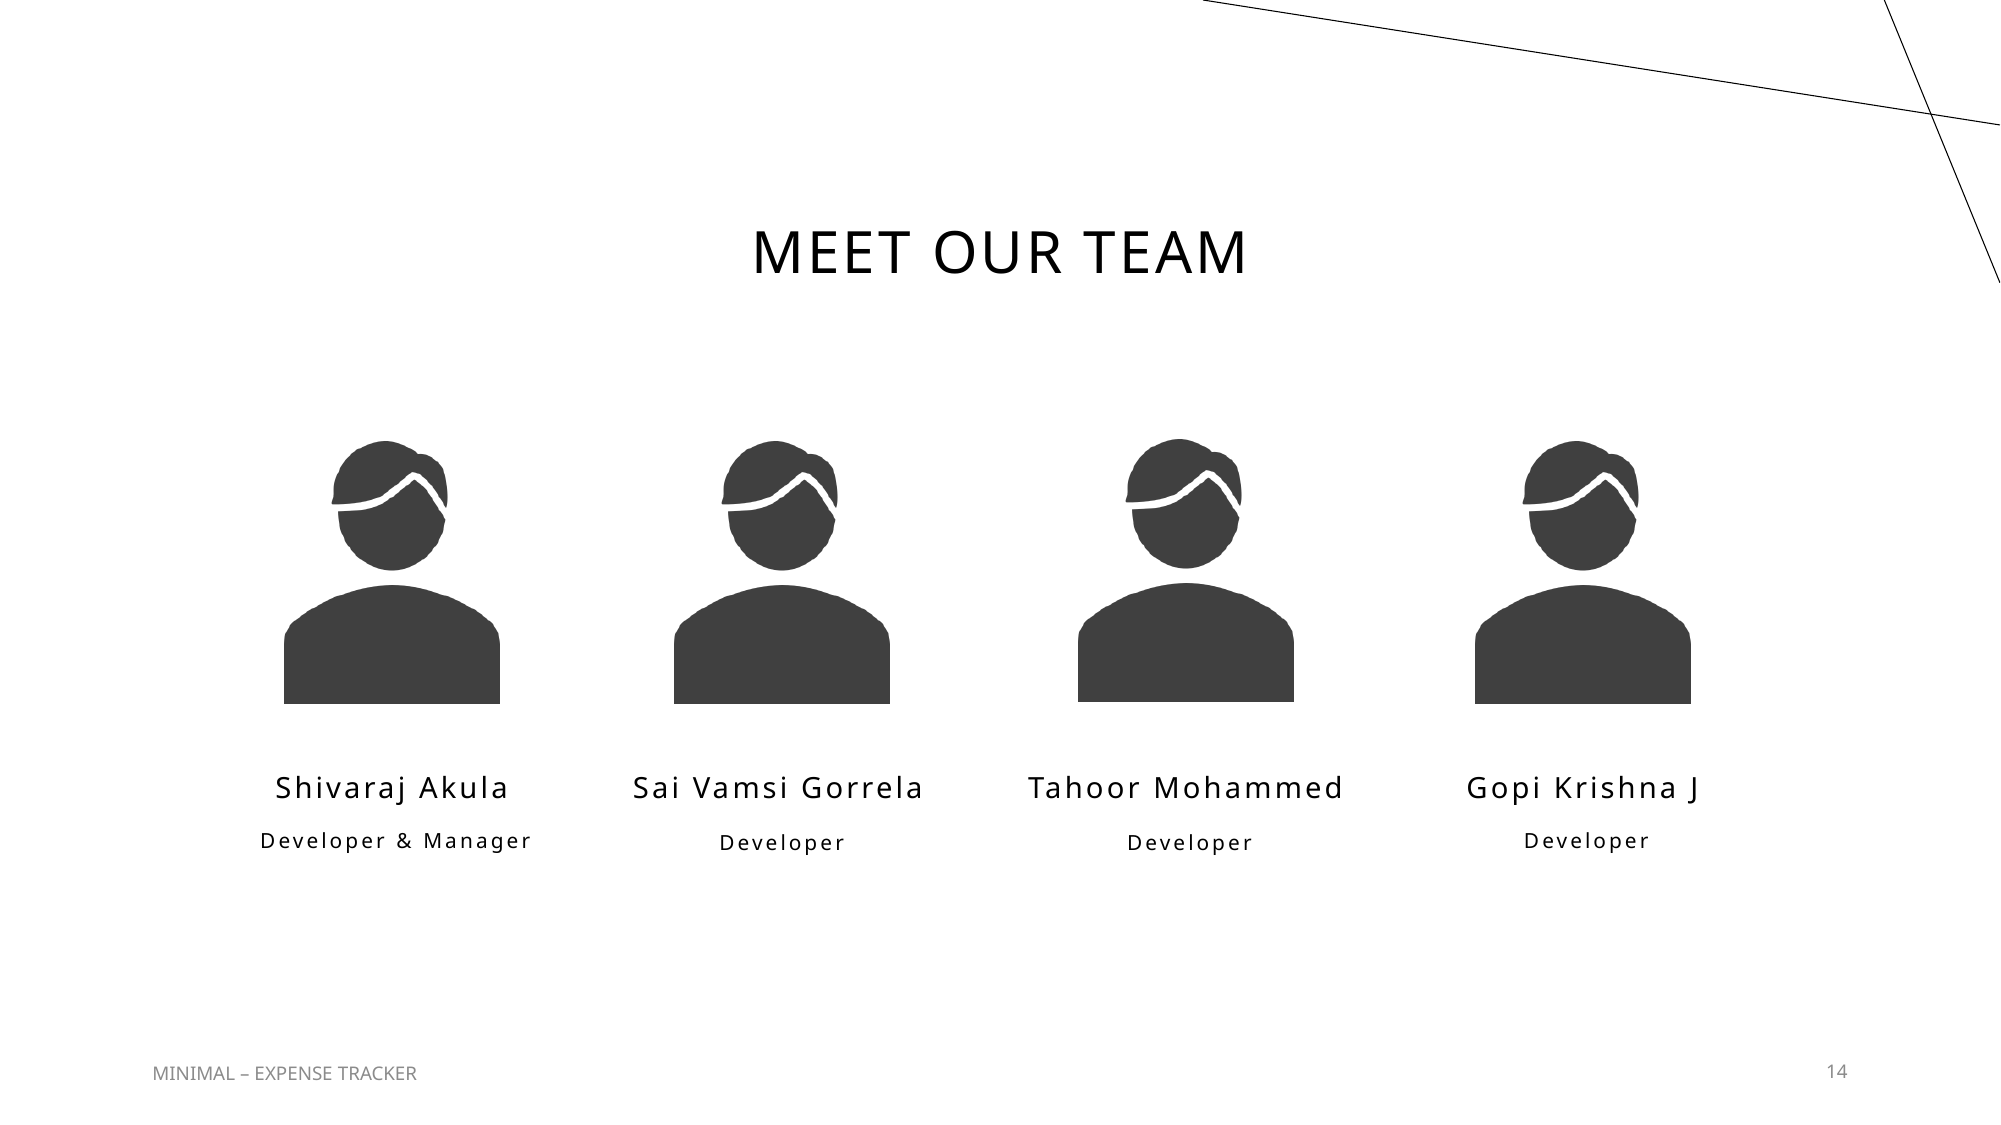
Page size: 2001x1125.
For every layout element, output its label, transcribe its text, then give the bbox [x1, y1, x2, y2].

picture [229, 400, 554, 755]
slide_number 14 [1412, 1042, 1863, 1103]
list Developer [1038, 825, 1341, 882]
list Sai Vamsi Gorrela [587, 760, 970, 817]
list Developer & Manager [243, 822, 547, 880]
picture [619, 400, 944, 755]
list Shivaraj Akula [201, 760, 582, 817]
list Developer [1434, 822, 1738, 880]
title MEET OUR TEAM [309, 146, 1691, 364]
list Developer [629, 825, 934, 882]
picture [1023, 398, 1348, 753]
picture [1420, 400, 1745, 755]
list Gopi Krishna J [1392, 760, 1773, 817]
slide_number MINIMAL – EXPENSE TRACKER [137, 1042, 588, 1103]
list Tahoor Mohammed [995, 760, 1376, 817]
